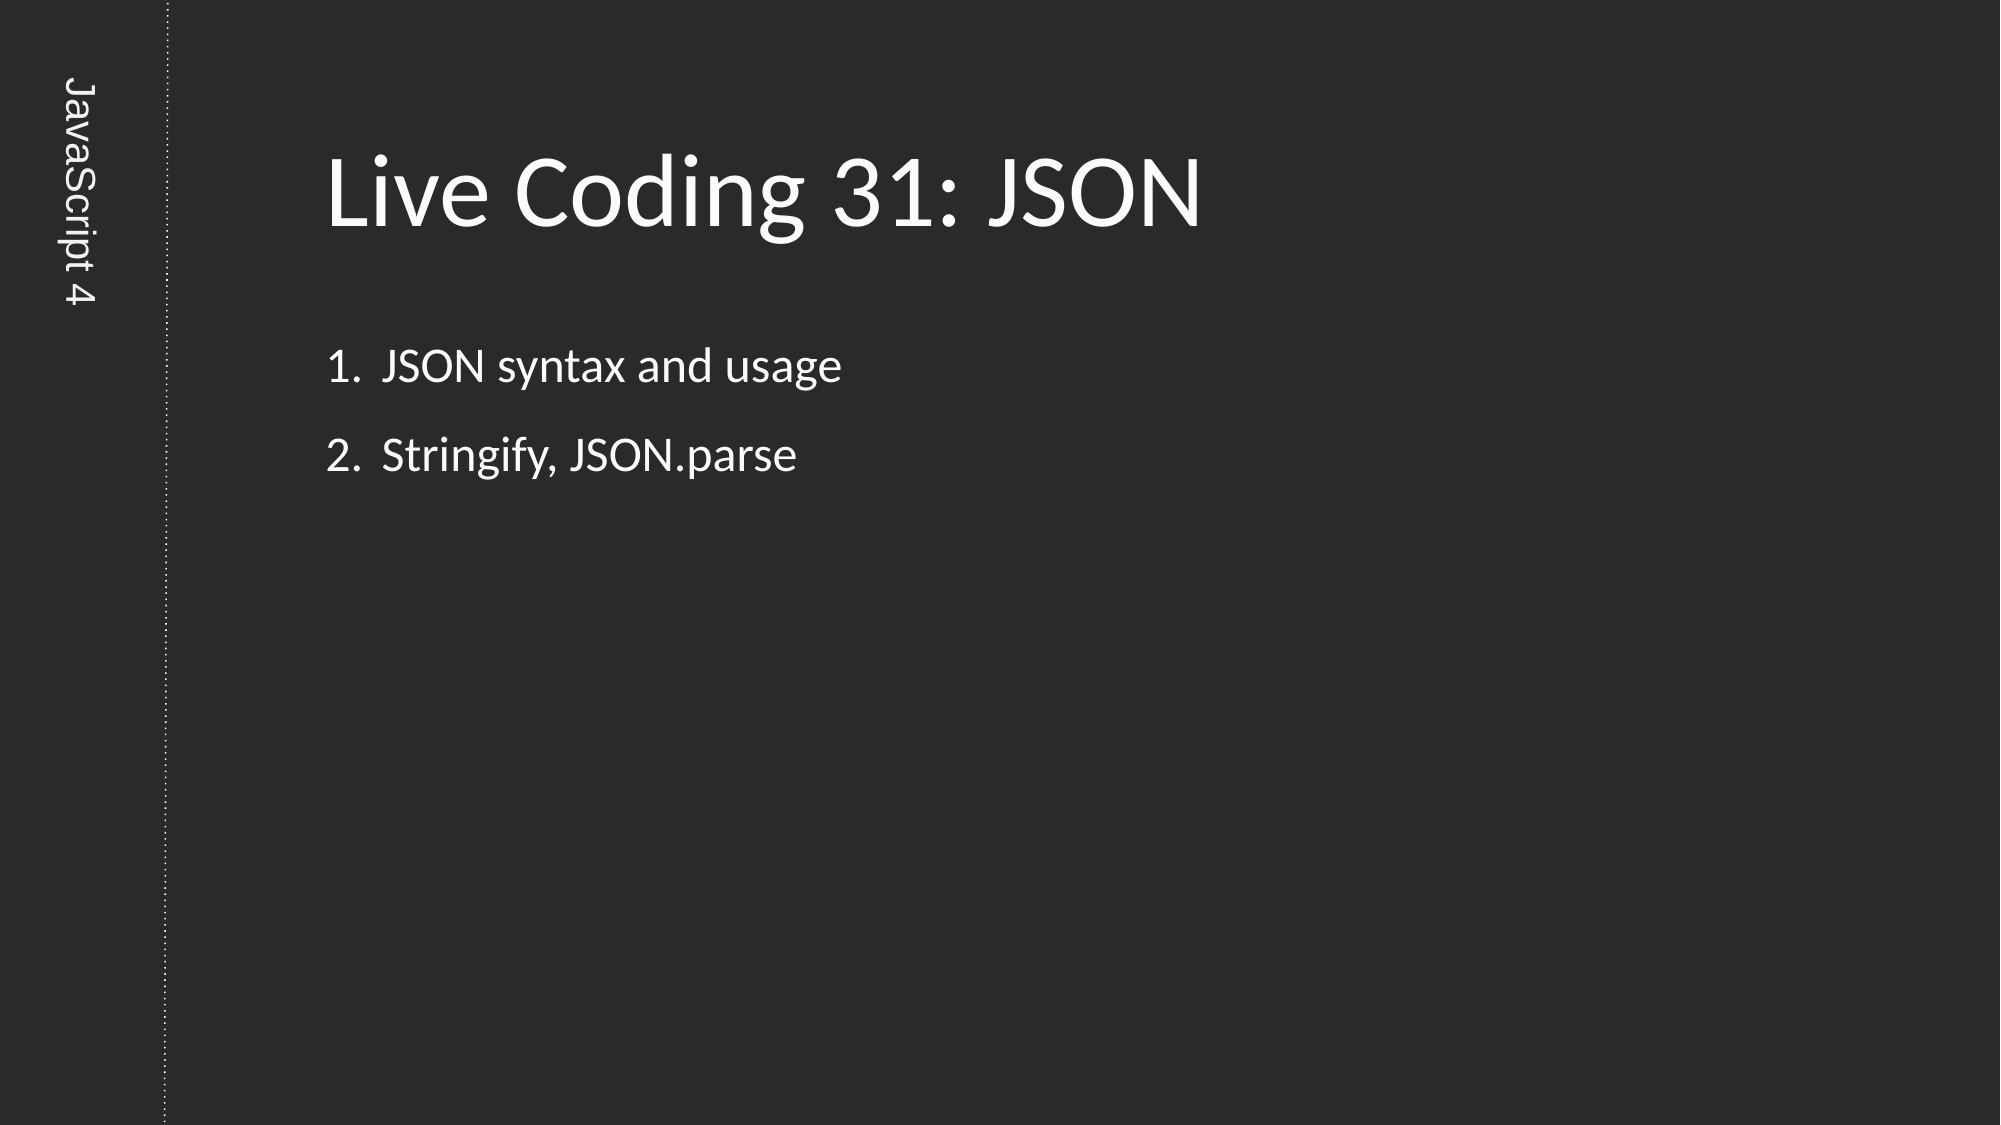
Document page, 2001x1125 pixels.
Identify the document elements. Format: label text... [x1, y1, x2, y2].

list JSON syntax and usage Stringify, JSON.parse [310, 312, 1702, 997]
title Live Coding 31: JSON [310, 114, 1905, 265]
